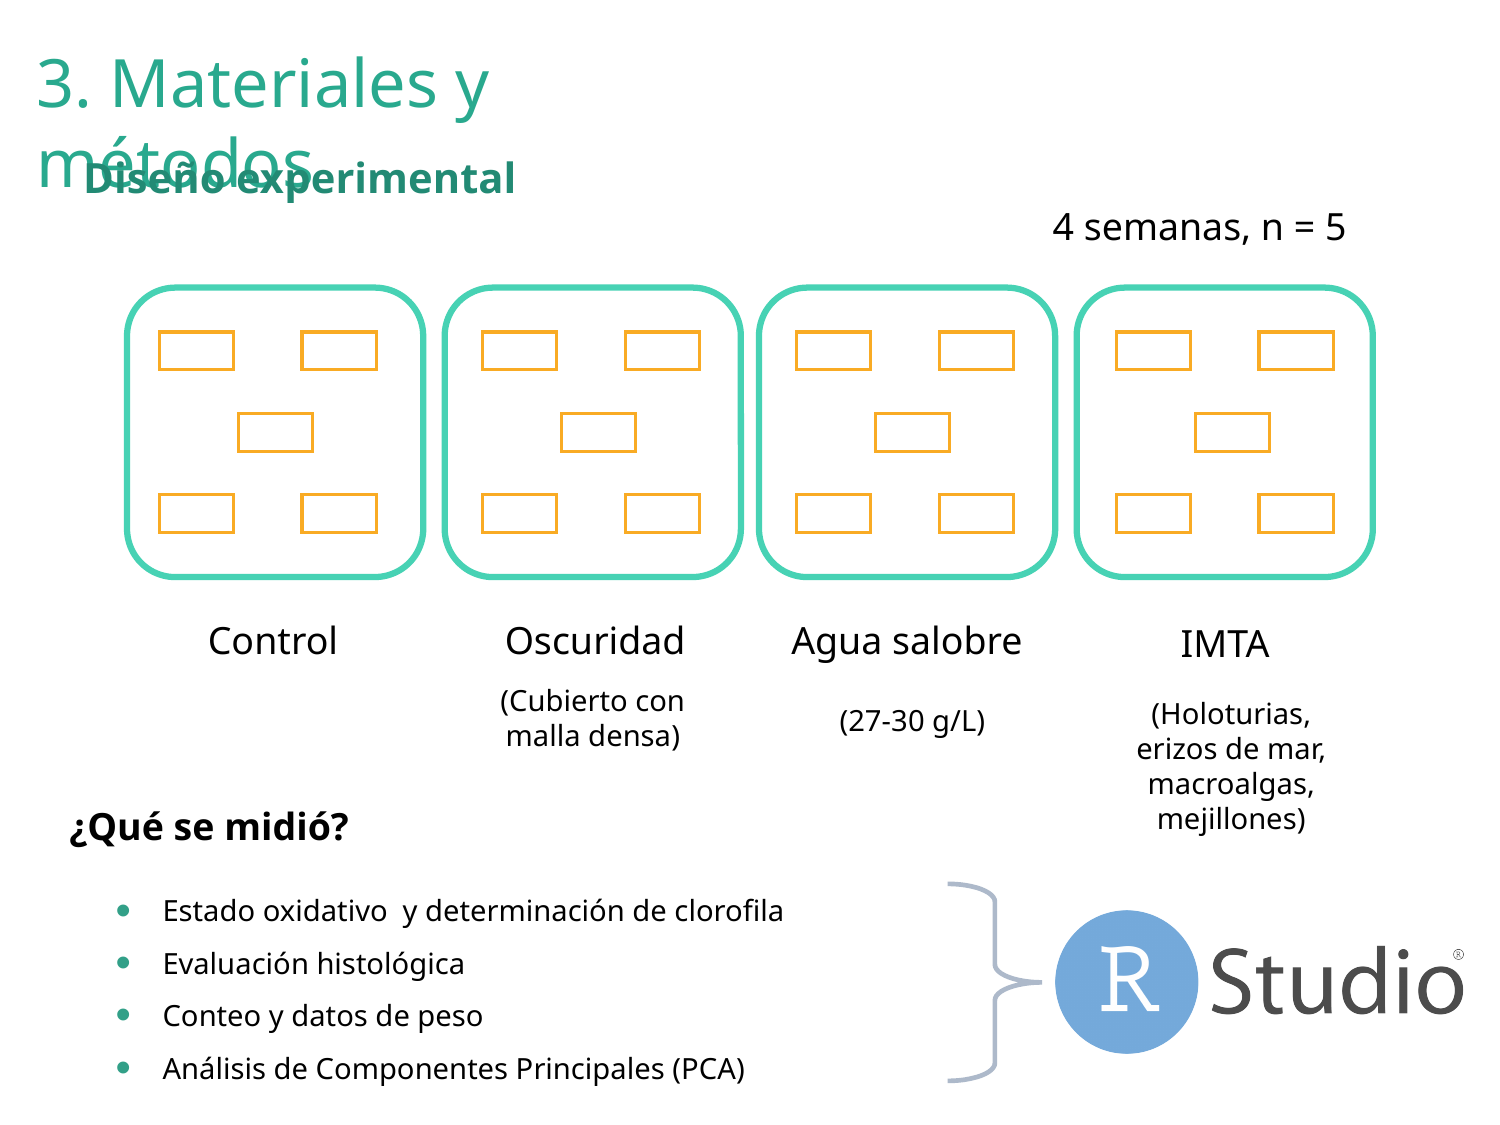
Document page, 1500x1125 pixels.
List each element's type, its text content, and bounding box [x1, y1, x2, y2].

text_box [127, 195, 1403, 845]
picture [1055, 910, 1464, 1054]
text_box Diseño experimental [68, 144, 886, 209]
text_box Estado oxidativo y determinación de clorofila Evaluación histológica Conteo y datos de peso Análisis de Componentes Principales (PCA) [100, 867, 1042, 1093]
text_box [947, 883, 1043, 1082]
text_box 3. Materiales y métodos [21, 33, 797, 208]
text_box ¿Qué se midió? [21, 795, 397, 856]
